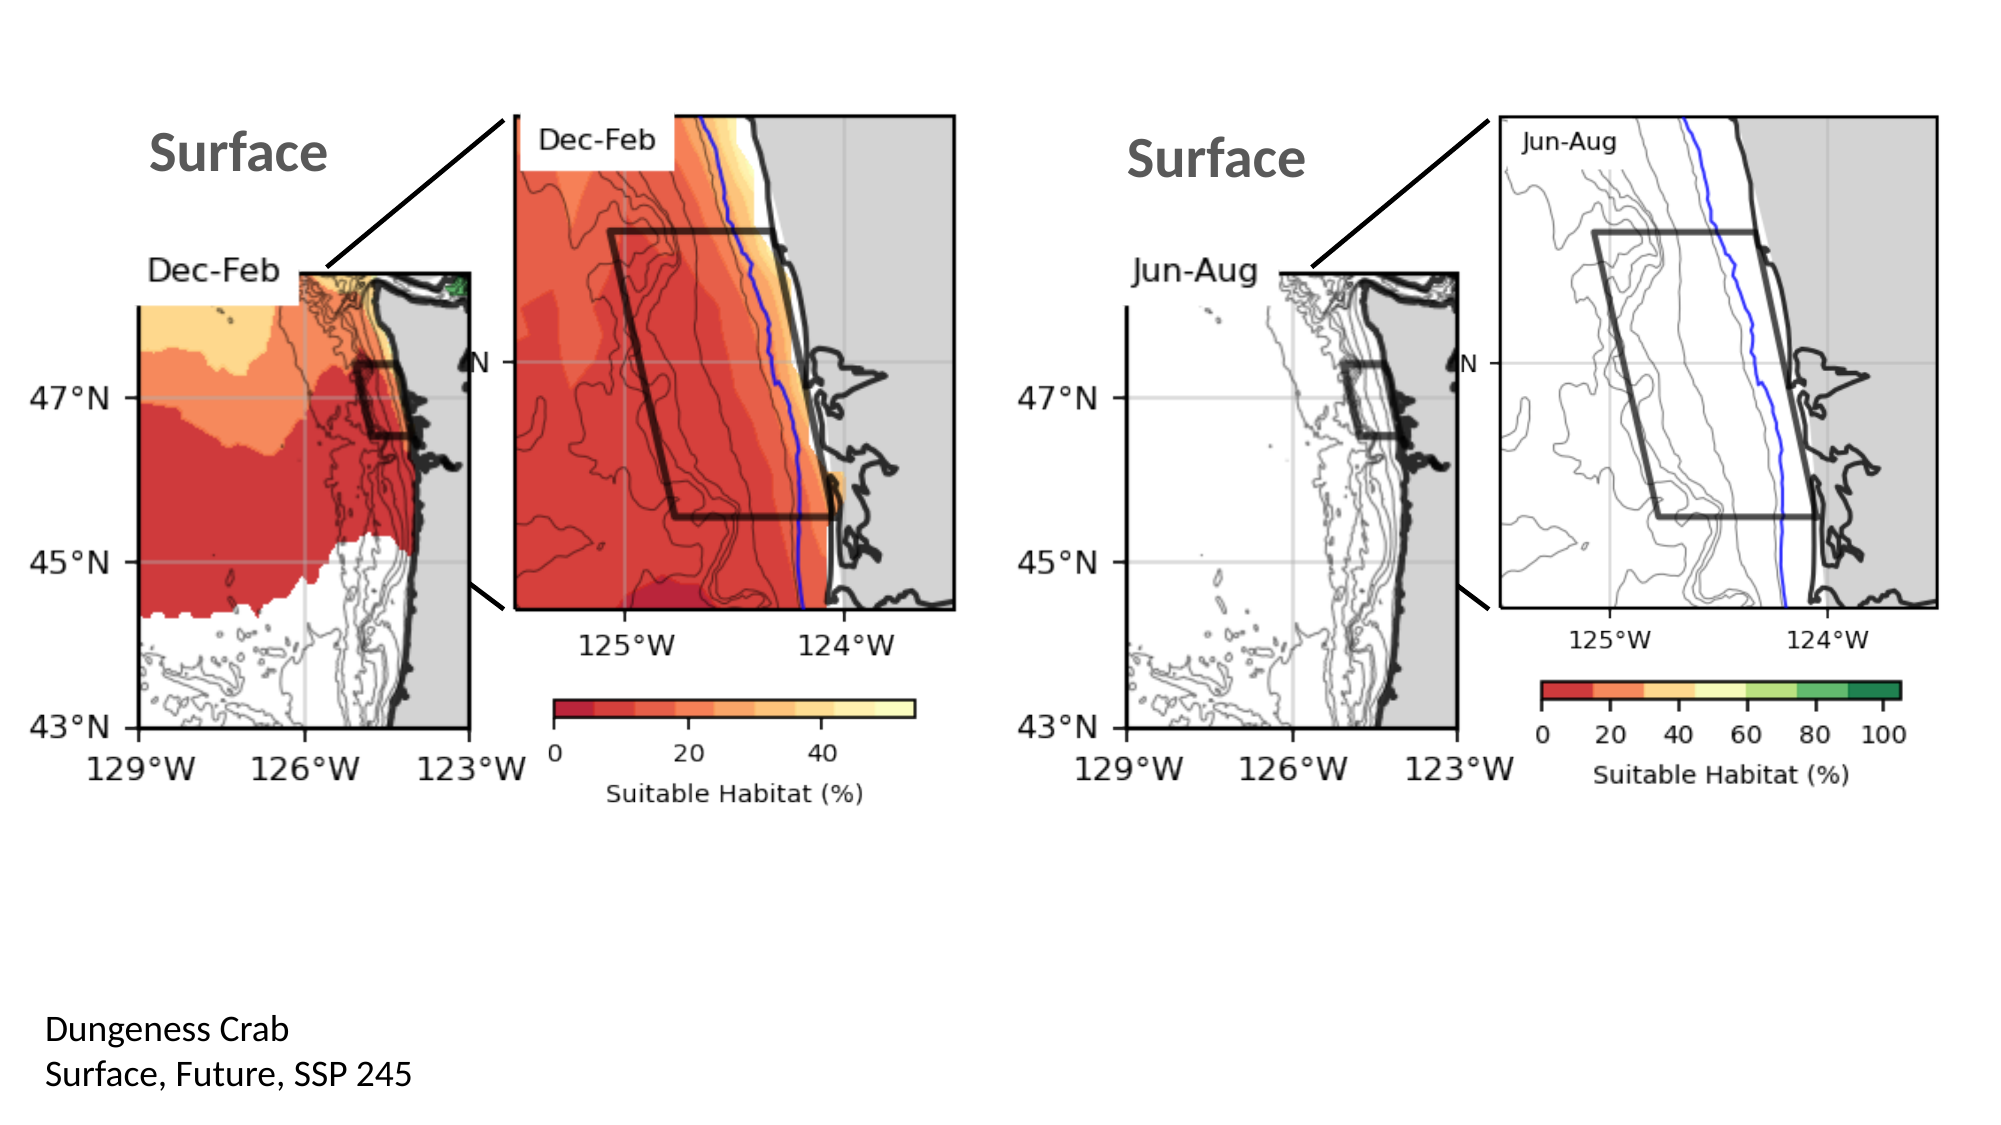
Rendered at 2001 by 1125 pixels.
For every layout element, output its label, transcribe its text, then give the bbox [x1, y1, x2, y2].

text_box Dungeness Crab Surface, Future, SSP 245 [30, 996, 429, 1102]
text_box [0, 21, 1059, 817]
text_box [985, 27, 1993, 803]
